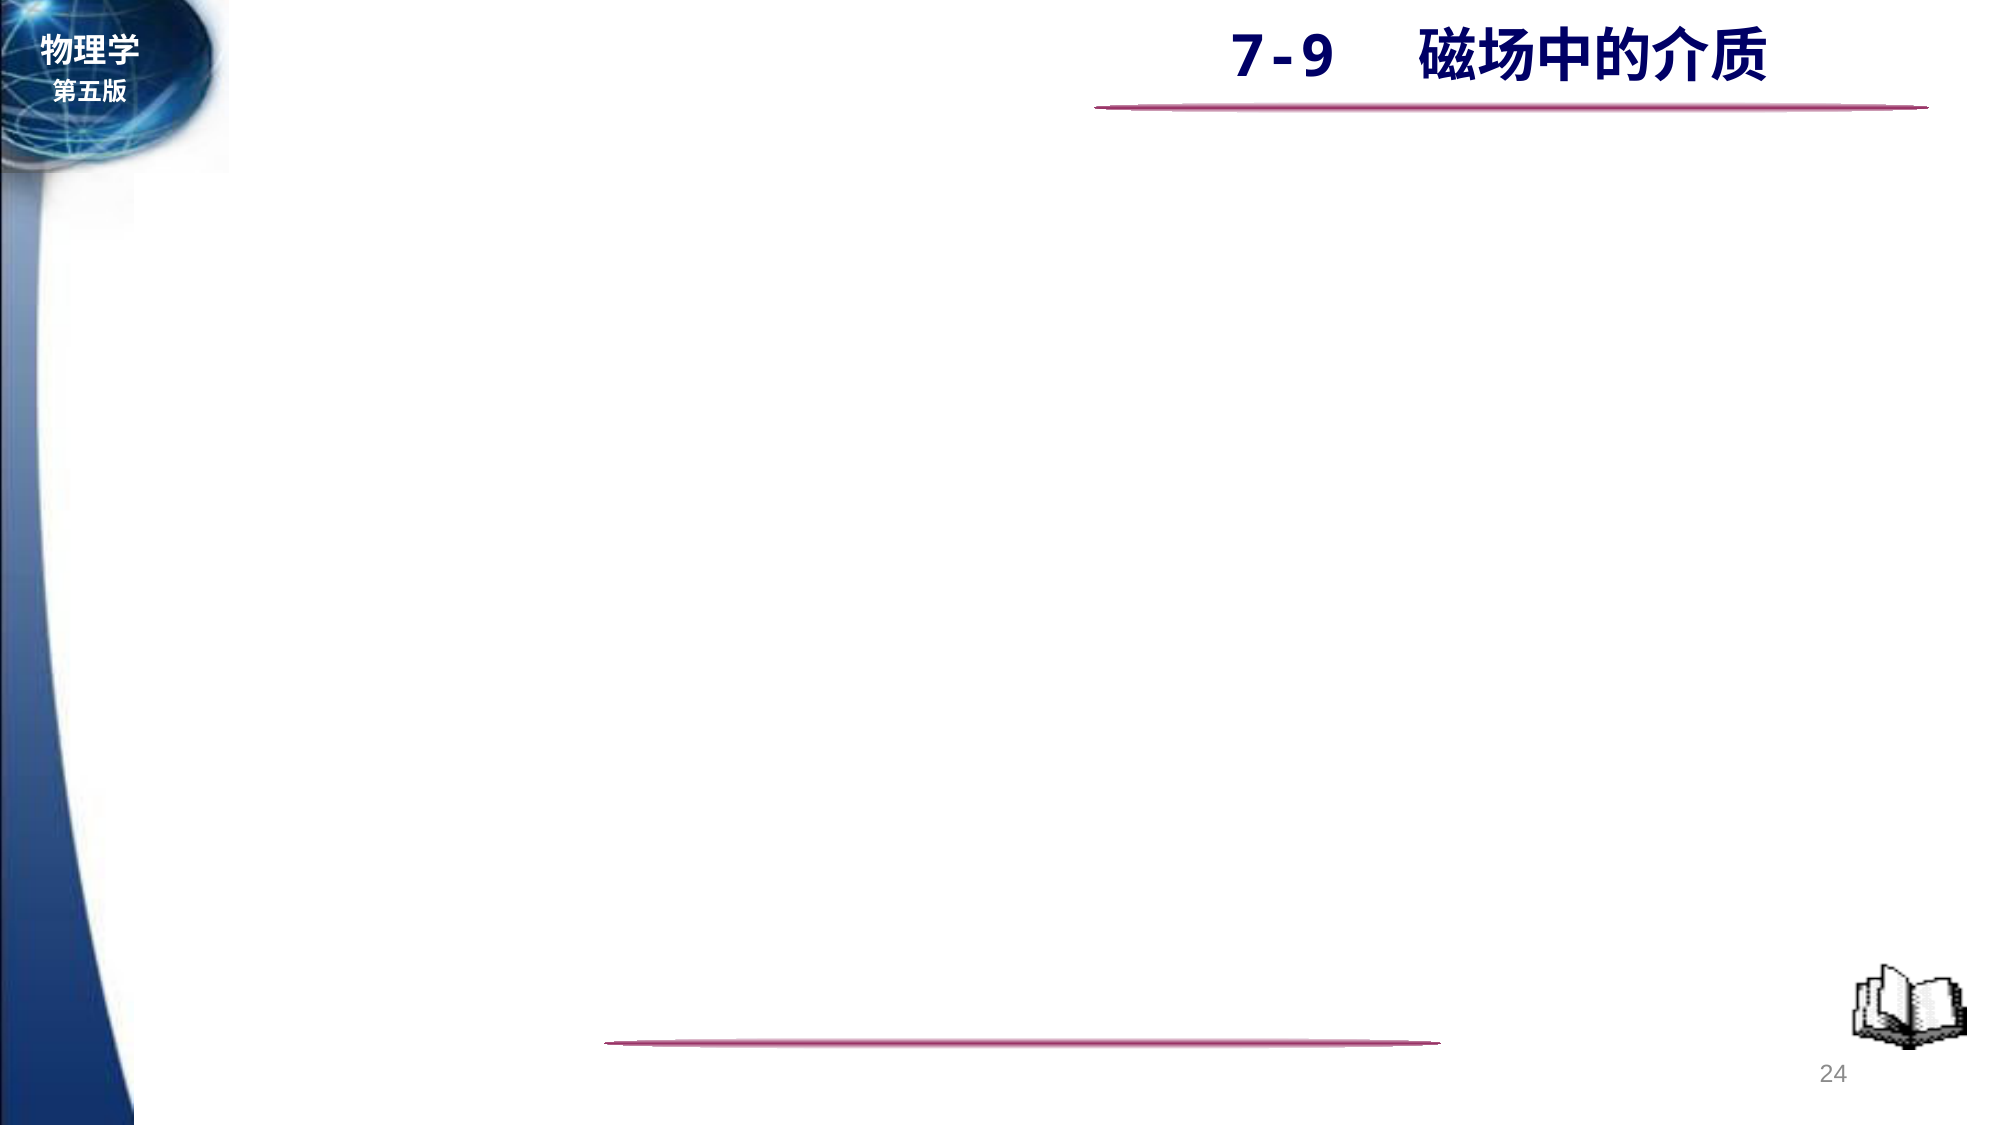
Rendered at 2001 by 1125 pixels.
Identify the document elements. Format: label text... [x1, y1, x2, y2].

slide_number 24 [1412, 1042, 1863, 1103]
picture [0, 0, 229, 1125]
picture [1850, 962, 1967, 1050]
